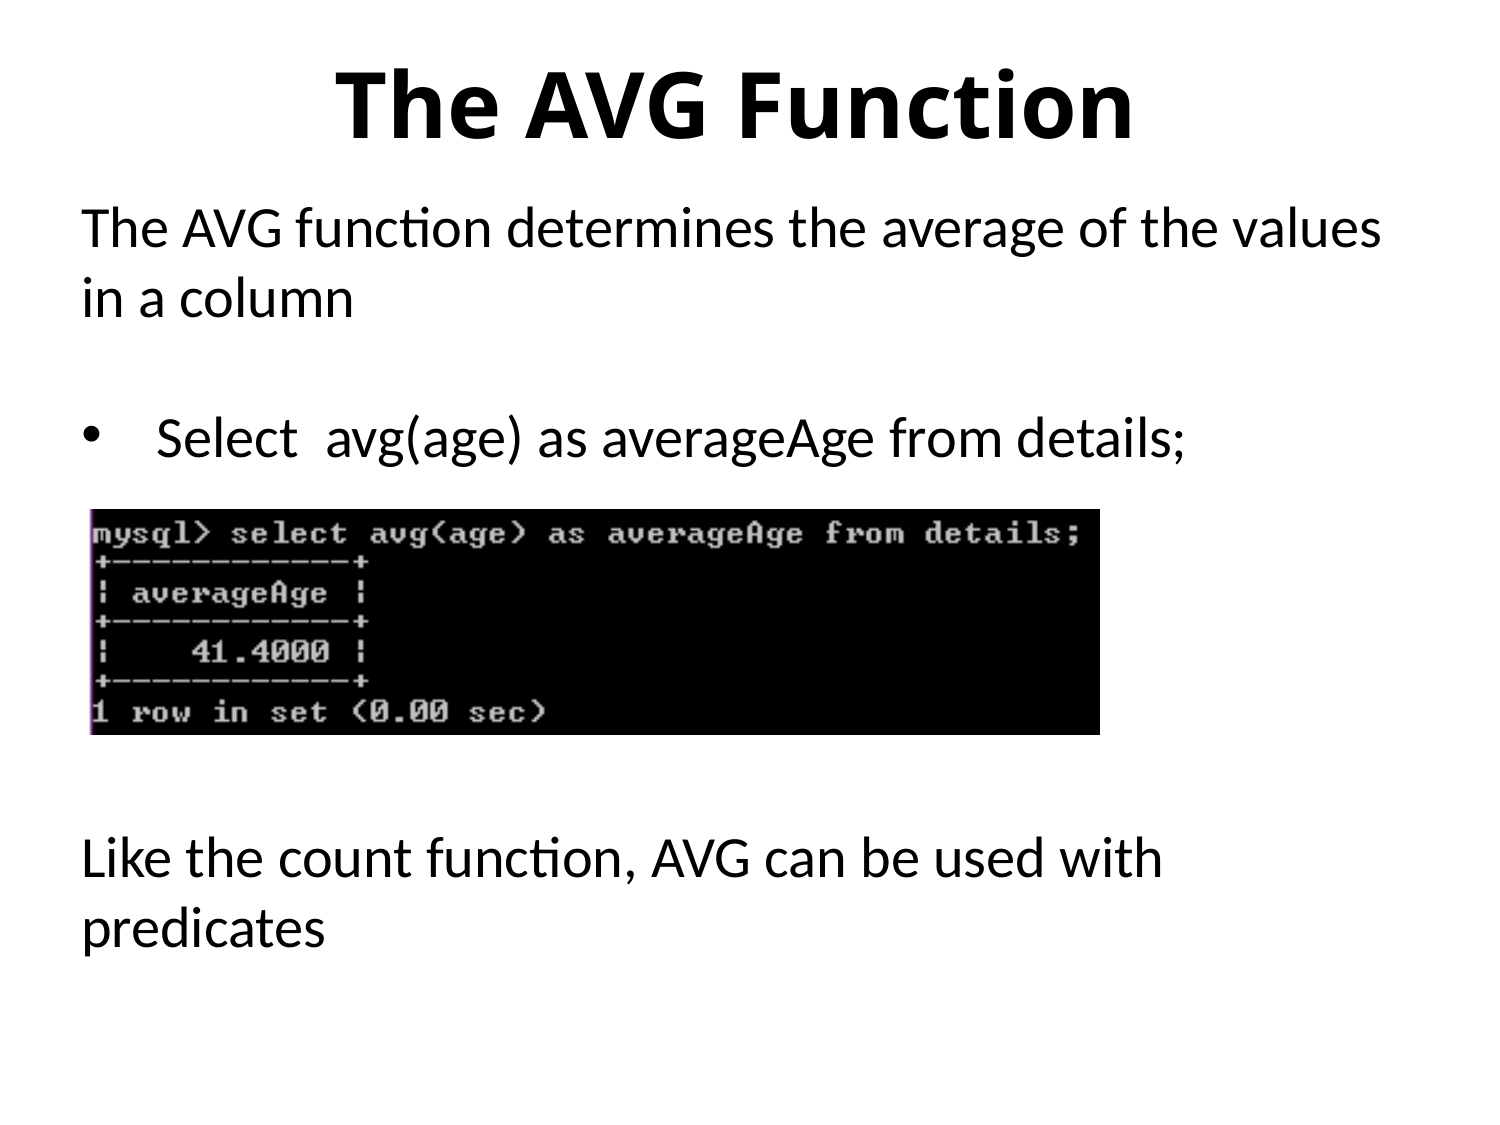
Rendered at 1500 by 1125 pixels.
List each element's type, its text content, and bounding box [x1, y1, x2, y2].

text_box The AVG function determines the average of the values in a column Select avg(age) as averageAge from details; Like the count function, AVG can be used with predicates [66, 181, 1438, 967]
picture [89, 509, 1100, 735]
title The AVG Function [89, 0, 1384, 181]
